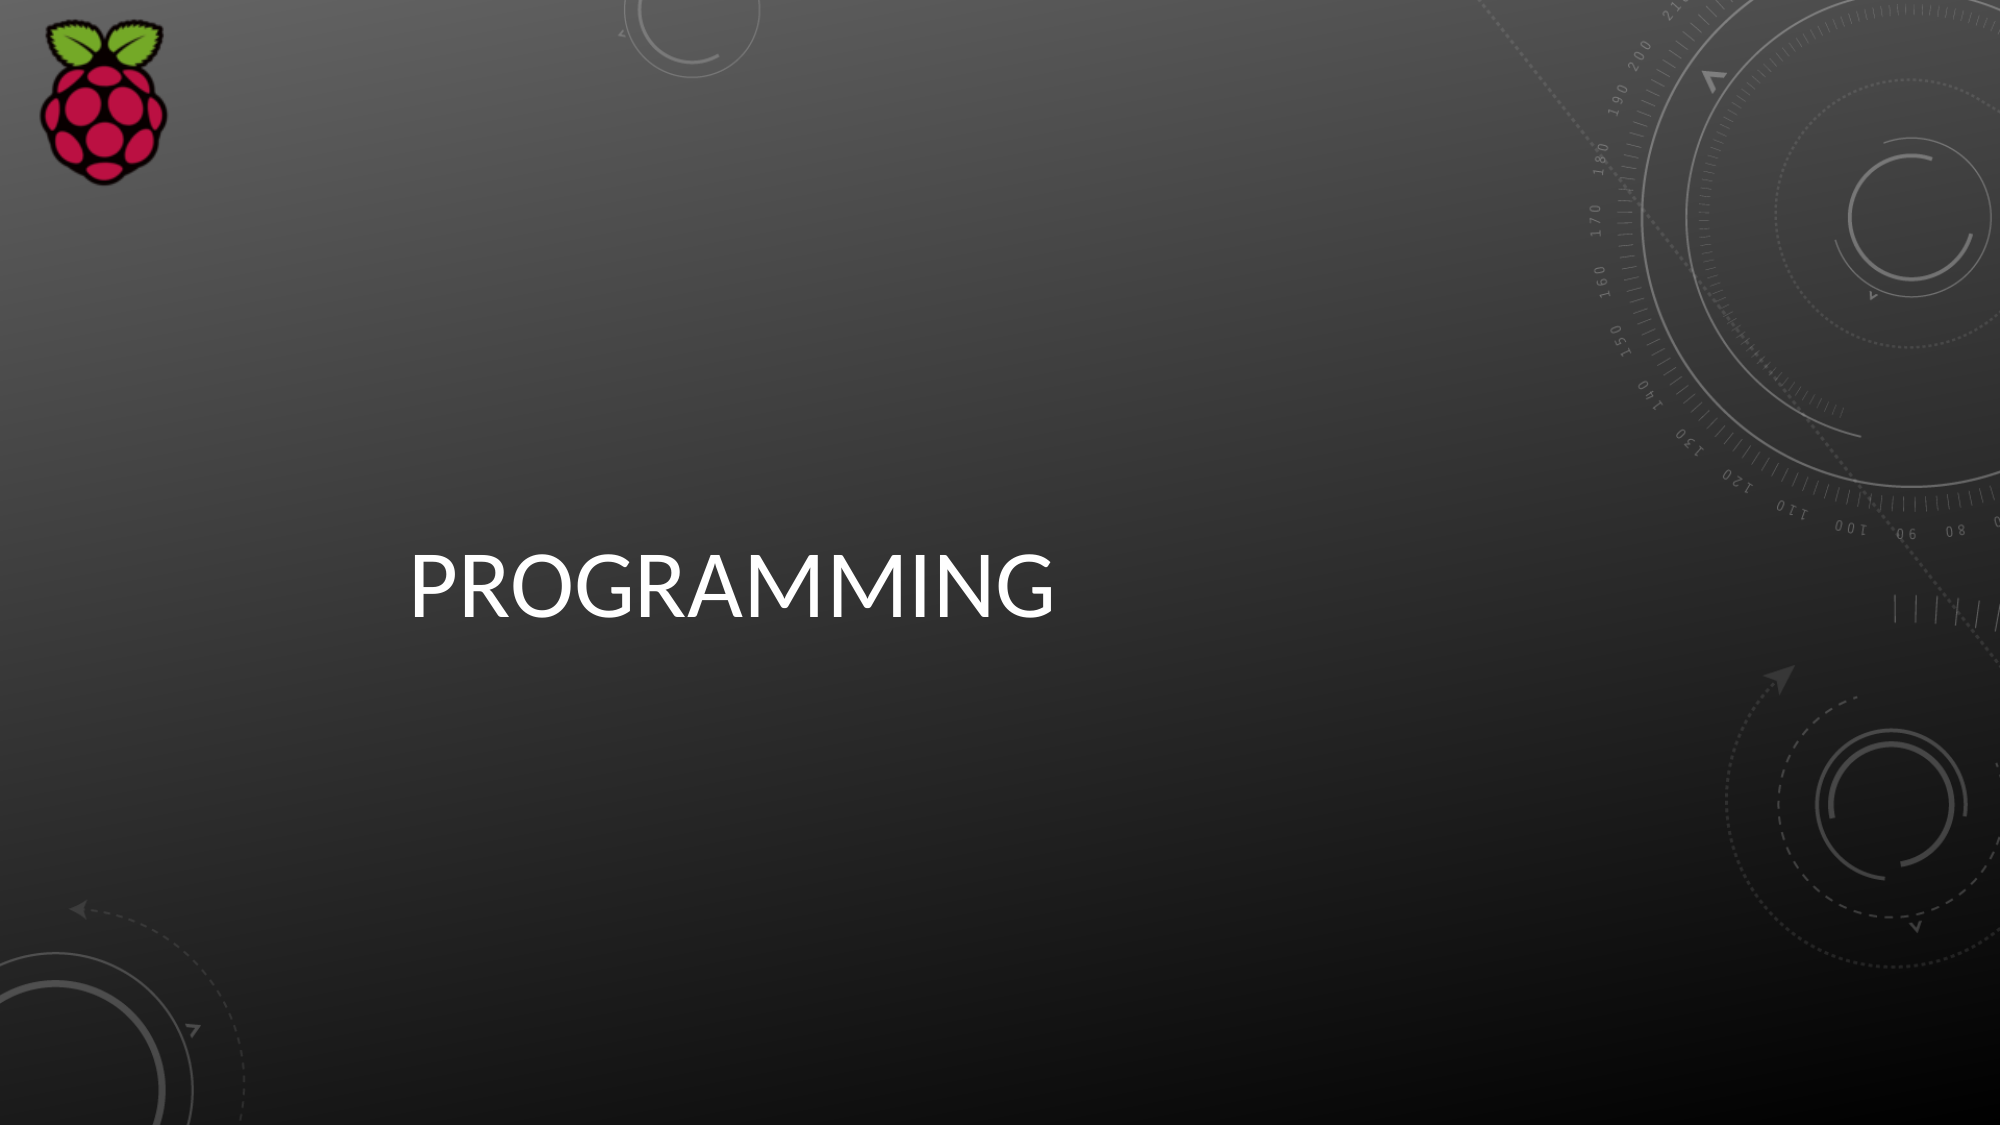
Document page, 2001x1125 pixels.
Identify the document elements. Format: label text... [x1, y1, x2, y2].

title Programming [393, 437, 1601, 720]
picture [0, 0, 2000, 1125]
